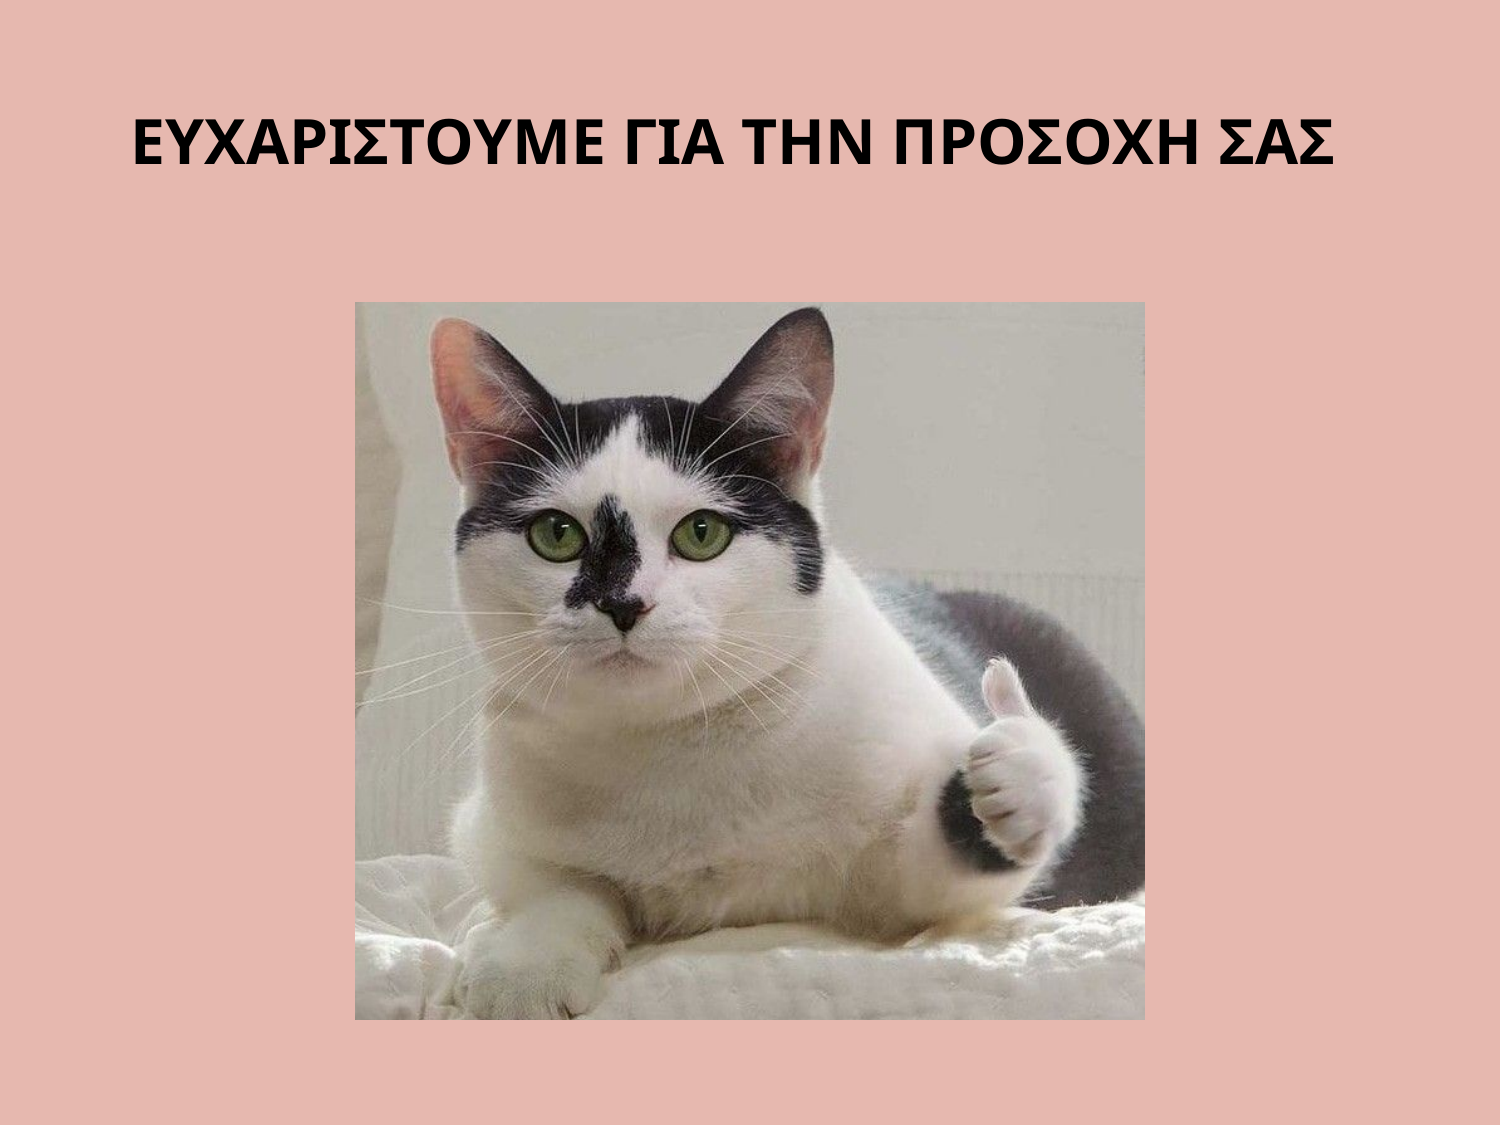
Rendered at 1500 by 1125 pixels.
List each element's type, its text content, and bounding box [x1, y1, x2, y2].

picture [354, 302, 1146, 1021]
title ΕΥΧΑΡΙΣΤΟΥΜΕ ΓΙΑ ΤΗΝ ΠΡΟΣΟΧΗ ΣΑΣ [115, 83, 1385, 224]
